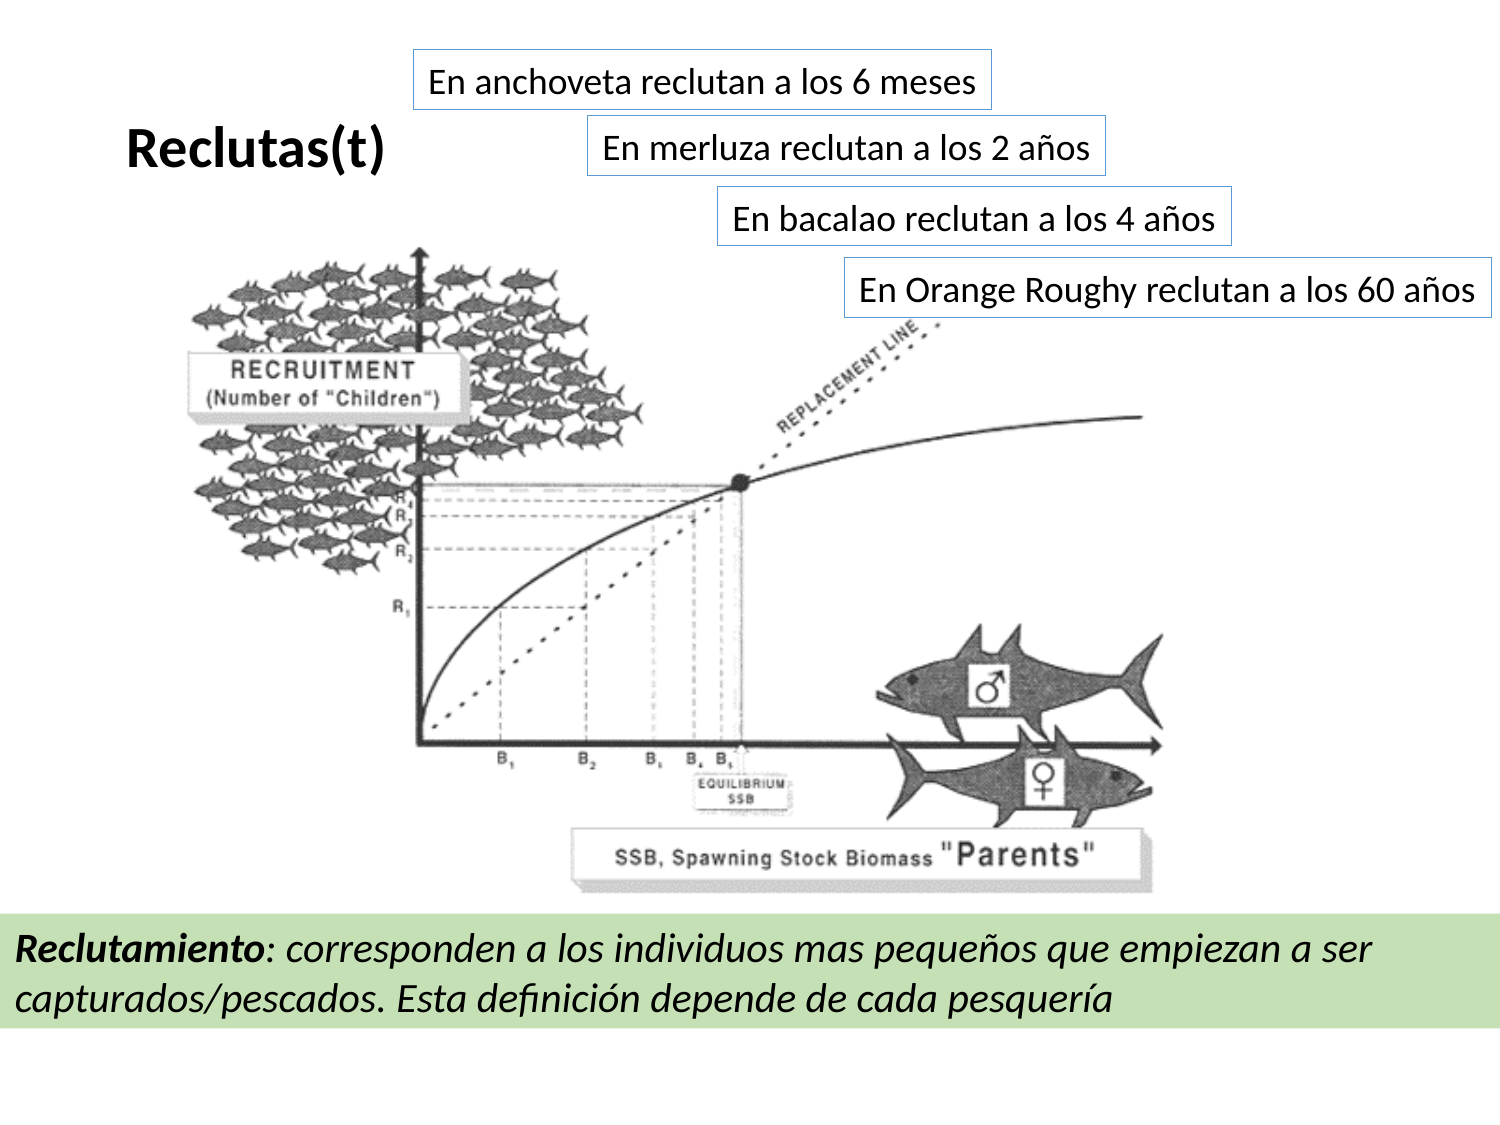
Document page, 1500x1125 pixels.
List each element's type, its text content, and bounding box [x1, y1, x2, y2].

text_box En Orange Roughy reclutan a los 60 años [1199, 257, 1492, 318]
text_box En bacalao reclutan a los 4 años [717, 186, 1232, 246]
picture [171, 231, 1199, 914]
text_box En merluza reclutan a los 2 años [587, 115, 1106, 176]
text_box Reclutas(t) [112, 101, 1294, 257]
text_box En anchoveta reclutan a los 6 meses [413, 49, 992, 110]
text_box Reclutamiento: corresponden a los individuos mas pequeños que empiezan a ser capturados/pescados. Esta definición depende de cada pesquería [0, 913, 1500, 1029]
